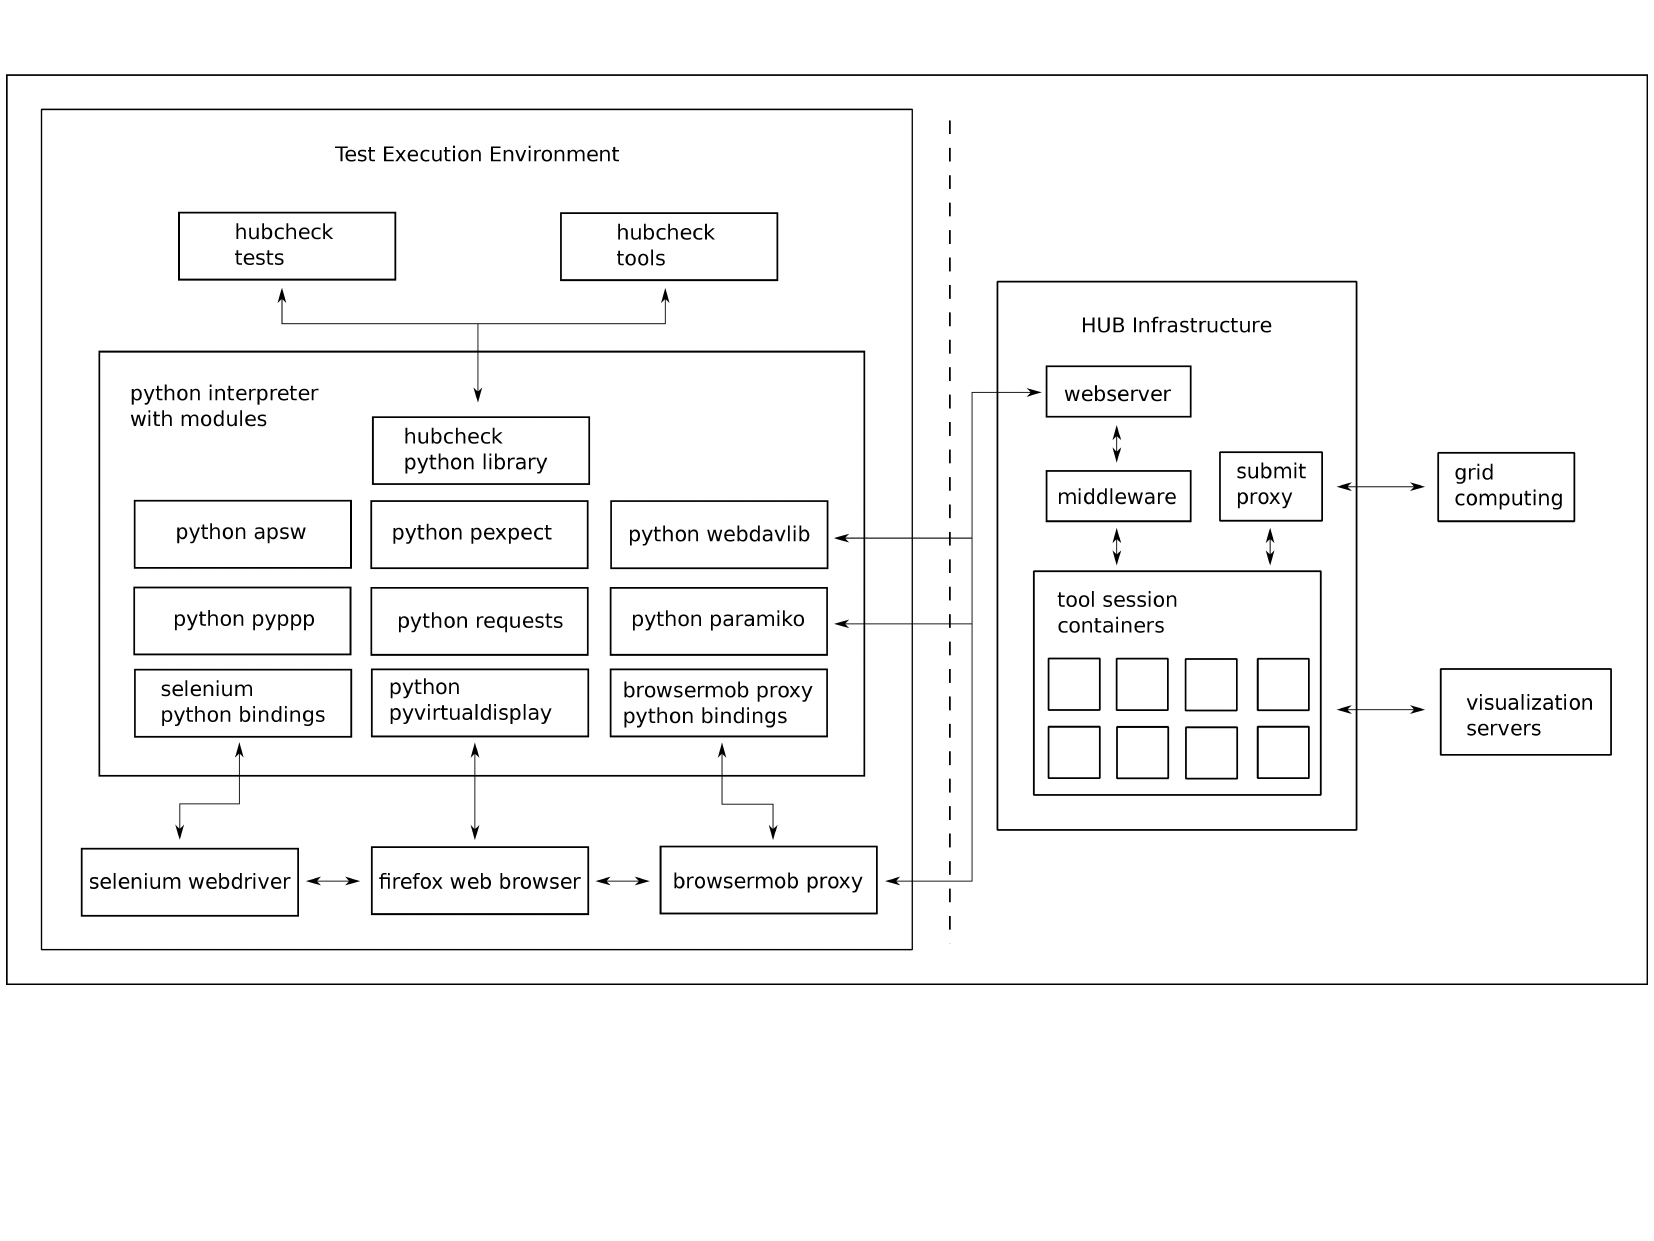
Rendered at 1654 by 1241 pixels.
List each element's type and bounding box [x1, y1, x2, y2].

picture [6, 74, 1649, 988]
